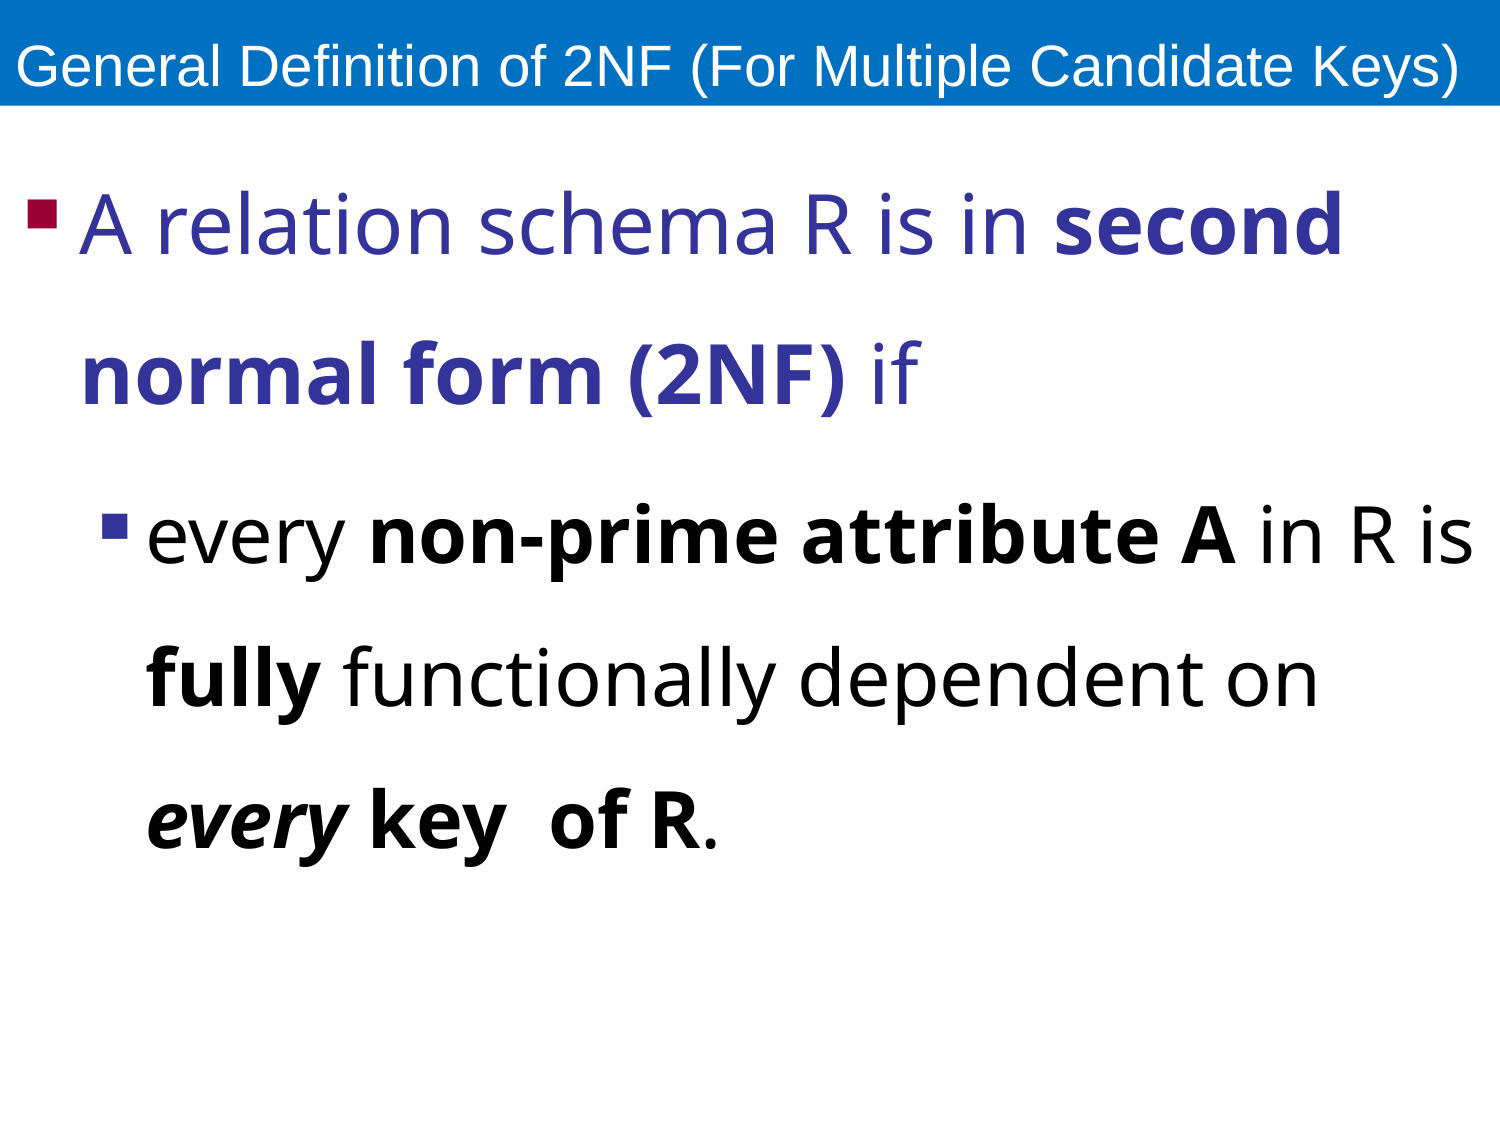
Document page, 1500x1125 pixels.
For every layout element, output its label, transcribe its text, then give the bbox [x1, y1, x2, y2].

list A relation schema R is in second normal form (2NF) if every non-prime attribute A in R is fully functionally dependent on every key of R. [8, 113, 1494, 1119]
title General Definition of 2NF (For Multiple Candidate Keys) [0, 0, 1500, 106]
